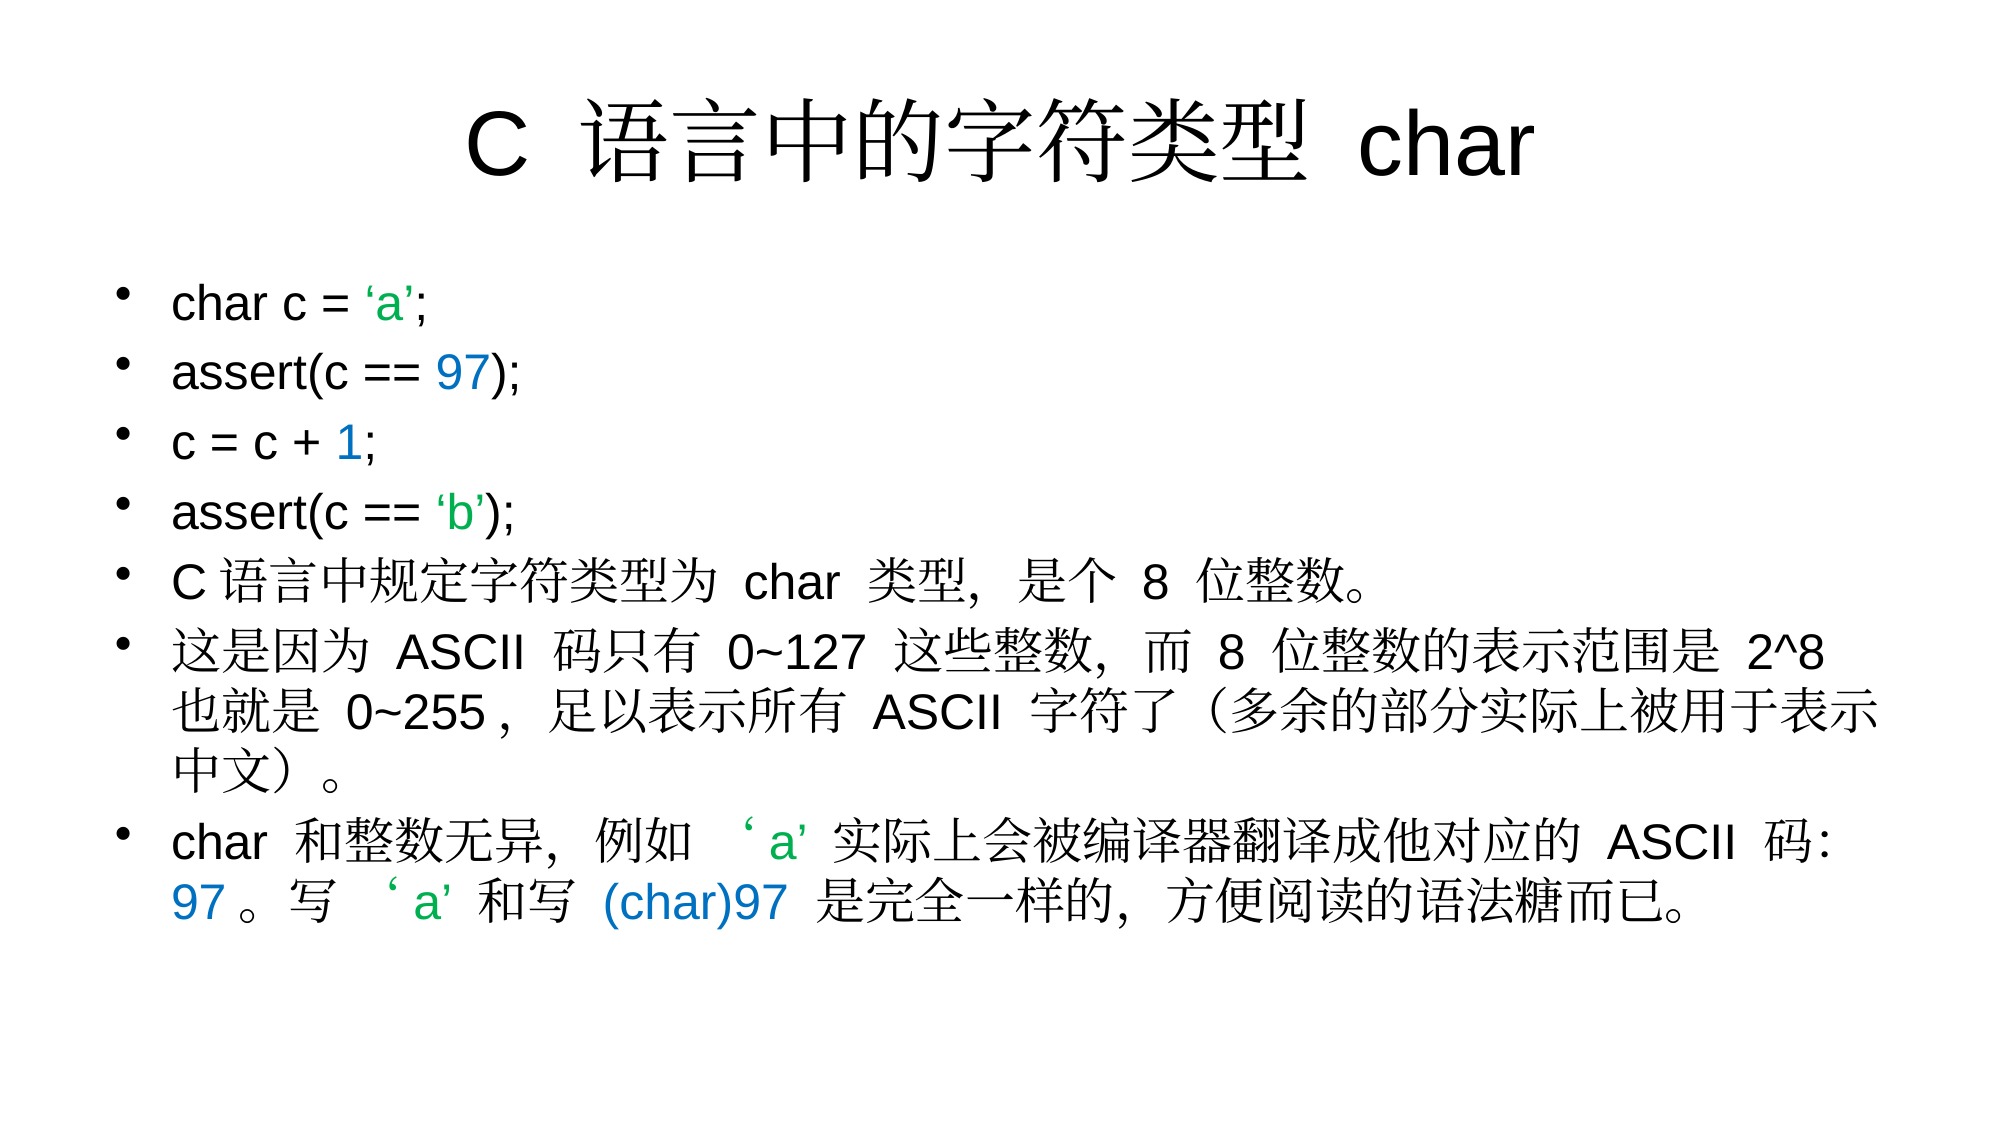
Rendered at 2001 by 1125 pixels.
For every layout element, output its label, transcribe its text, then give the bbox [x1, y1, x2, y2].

list char c = ‘a’; assert(c == 97); c = c + 1; assert(c == ‘b’); C语言中规定字符类型为 char 类型，是个 8 位整数。 这是因为 ASCII 码只有 0~127 这些整数，而 8 位整数的表示范围是 2^8 也就是 0~255，足以表示所有 ASCII 字符了（多余的部分实际上被用于表示中文）。 char 和整数无异，例如 ‘a’ 实际上会被编译器翻译成他对应的 ASCII 码：97。写 ‘a’ 和写 (char)97 是完全一样的，方便阅读的语法糖而已。 [99, 262, 1901, 1006]
title C 语言中的字符类型 char [99, 44, 1901, 233]
